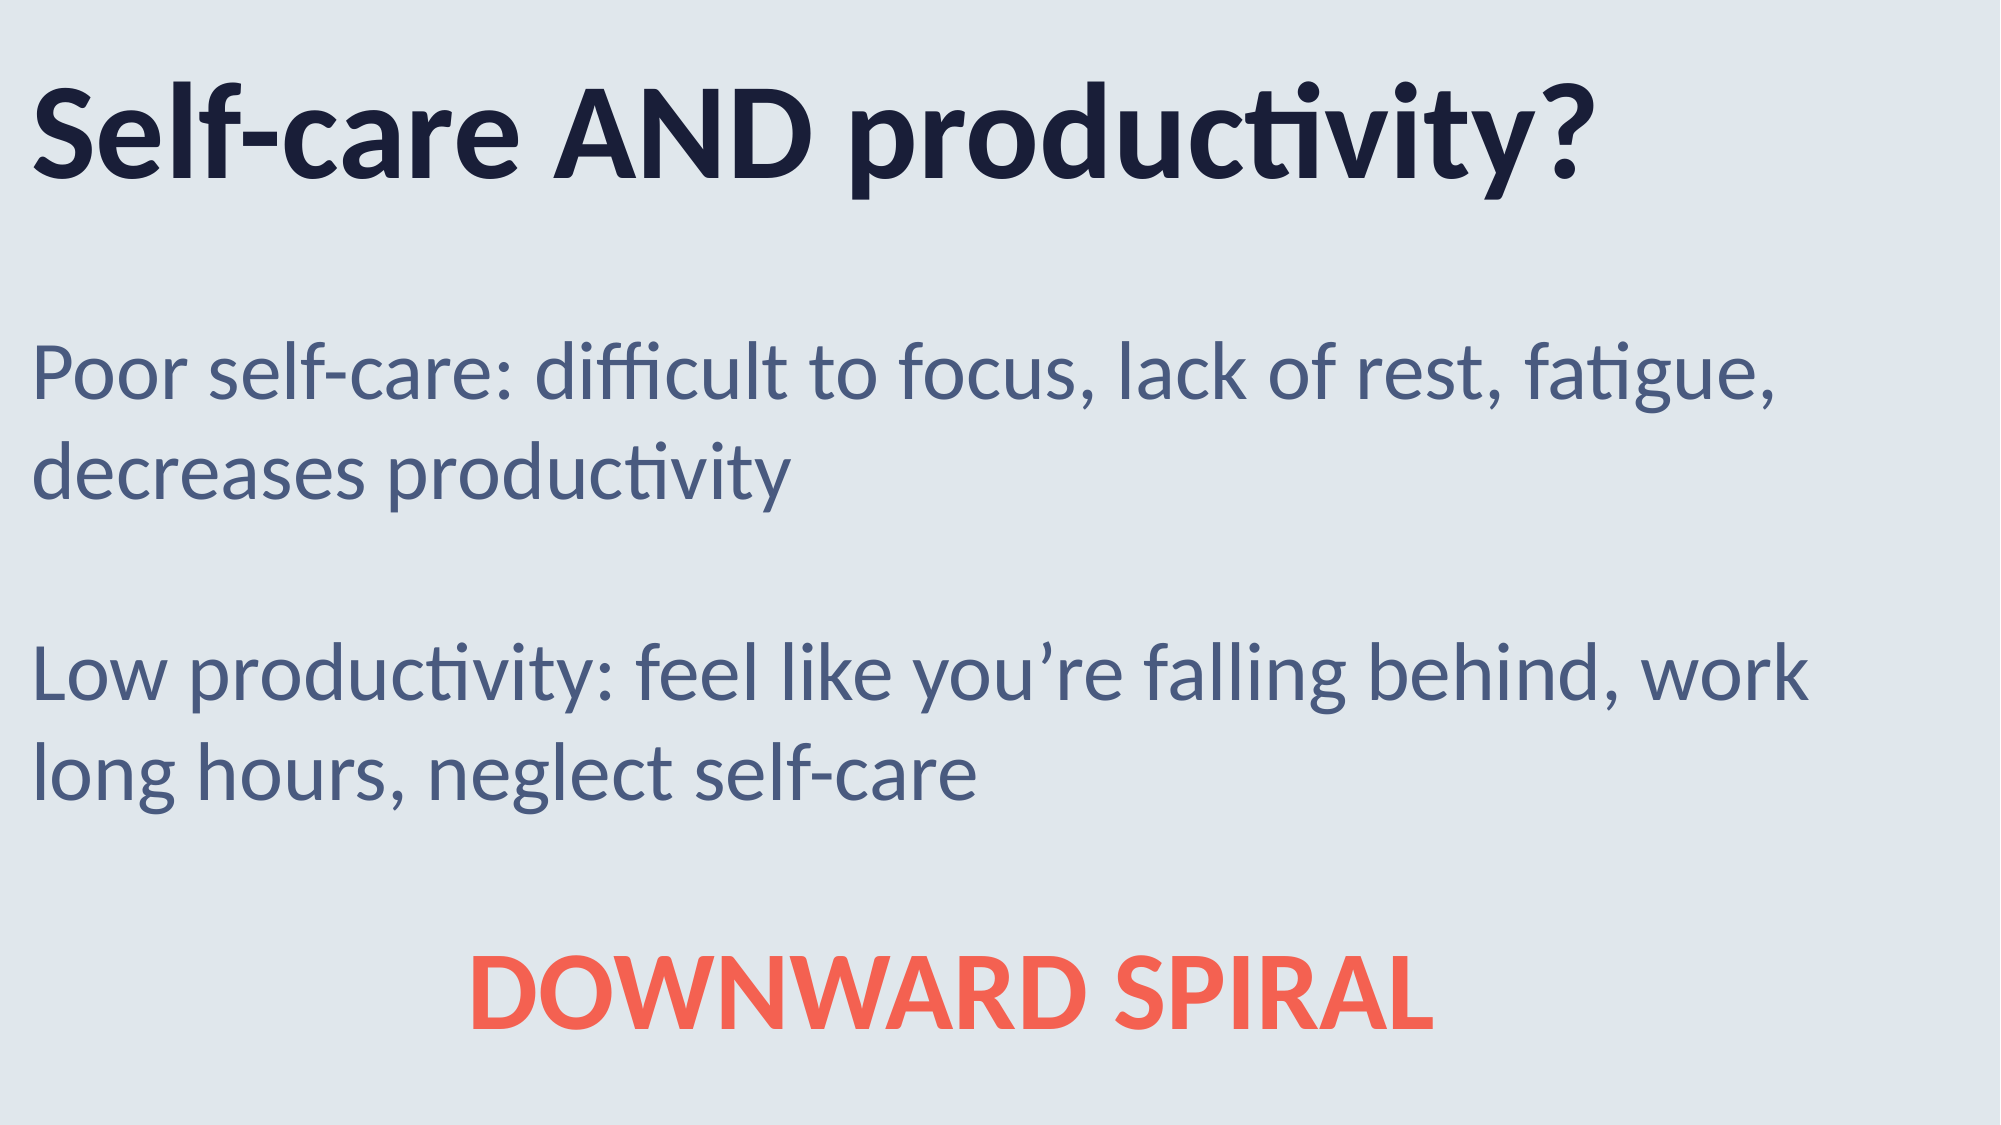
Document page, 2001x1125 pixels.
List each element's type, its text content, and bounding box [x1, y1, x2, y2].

text_box Low productivity: feel like you’re falling behind, work long hours, neglect self-care [16, 609, 1888, 825]
text_box Self-care AND productivity? [16, 33, 1975, 214]
text_box Poor self-care: difficult to focus, lack of rest, fatigue, decreases productivity [16, 309, 1888, 524]
text_box DOWNWARD SPIRAL [16, 909, 1888, 1060]
